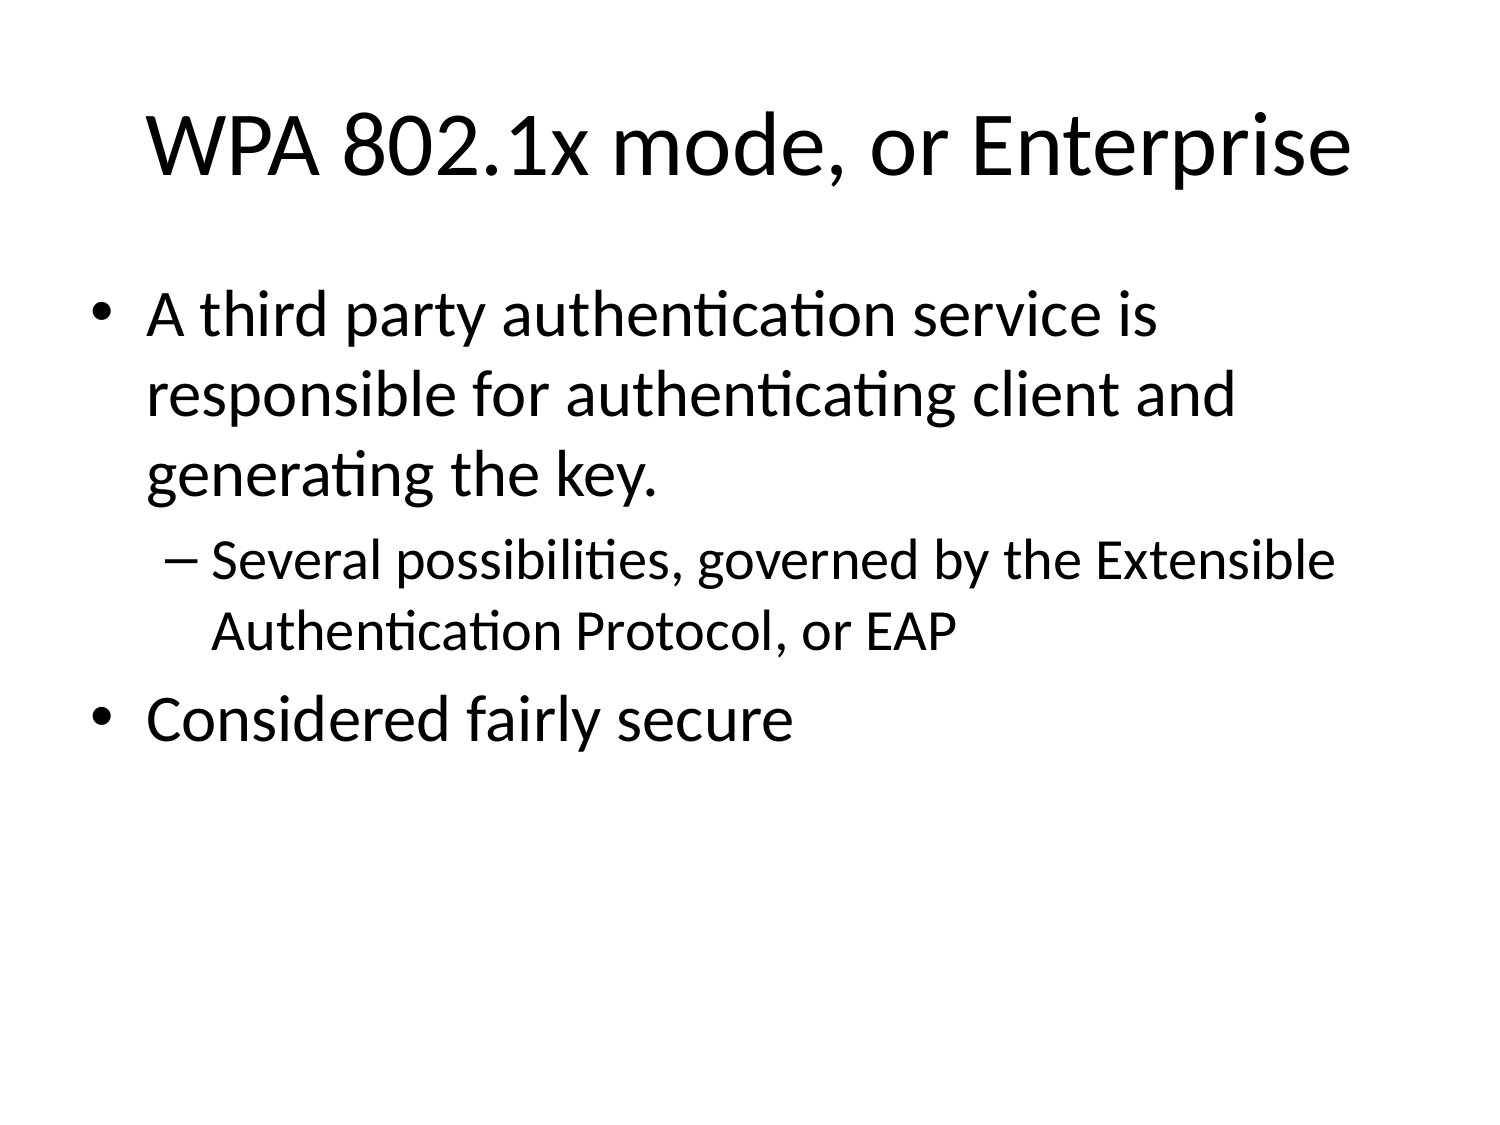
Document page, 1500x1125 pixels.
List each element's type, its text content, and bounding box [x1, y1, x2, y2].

title WPA 802.1x mode, or Enterprise [75, 45, 1425, 233]
list A third party authentication service is responsible for authenticating client and generating the key. Several possibilities, governed by the Extensible Authentication Protocol, or EAP Considered fairly secure [75, 262, 1425, 1005]
